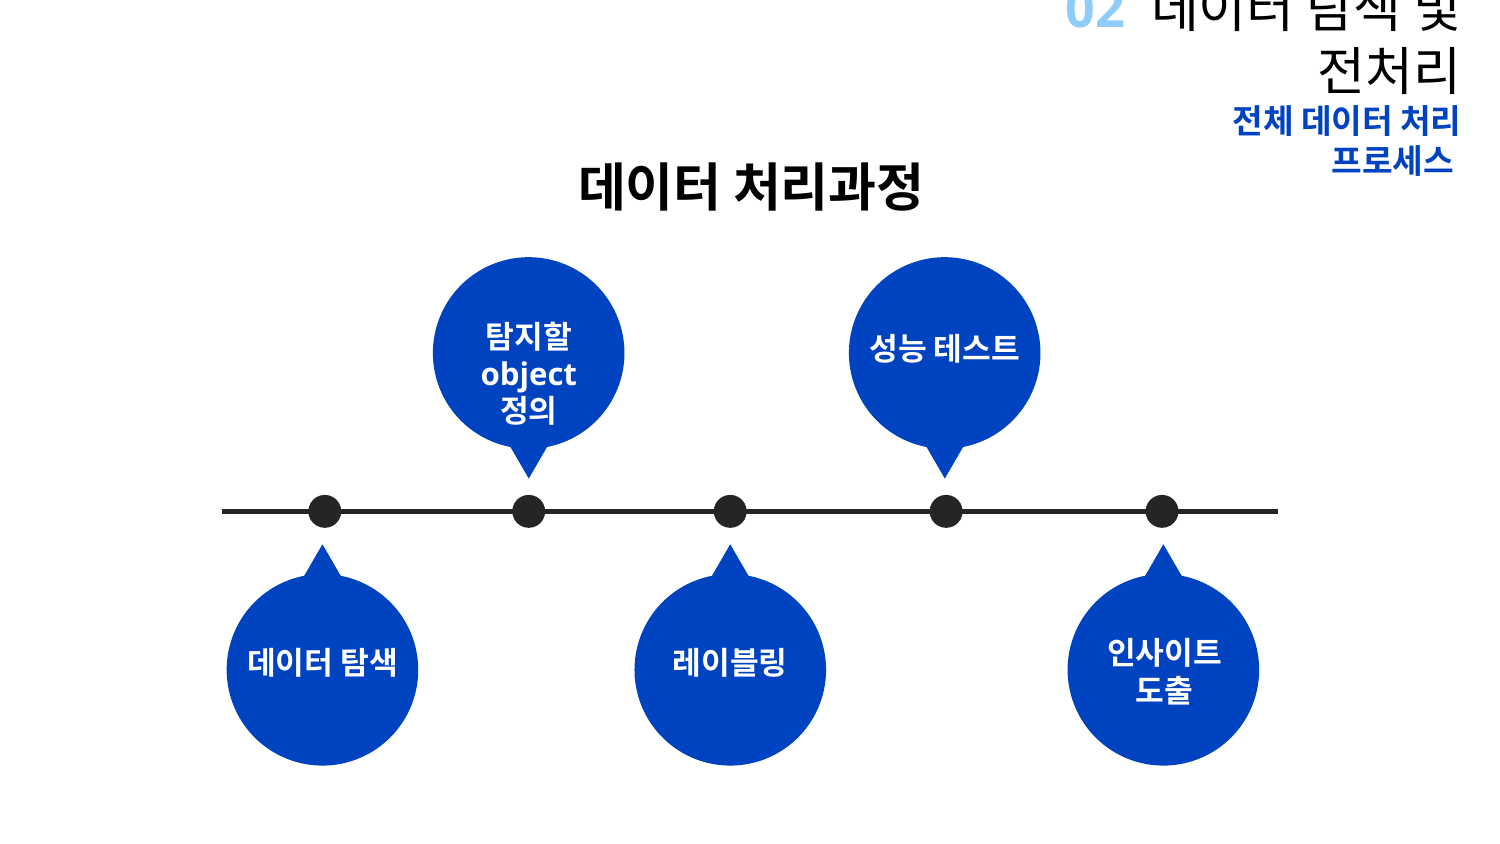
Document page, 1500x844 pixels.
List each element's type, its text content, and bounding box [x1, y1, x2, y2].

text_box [226, 543, 419, 766]
text_box [512, 494, 546, 510]
text_box [310, 520, 339, 528]
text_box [1067, 543, 1260, 766]
text_box [929, 494, 963, 510]
text_box [514, 520, 543, 528]
text_box [932, 520, 961, 528]
text_box [1145, 494, 1179, 510]
text_box [716, 520, 745, 528]
text_box [713, 494, 747, 510]
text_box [432, 256, 625, 479]
title 02 데이터 탐색 및 전처리 [898, 9, 1477, 116]
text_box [848, 256, 1041, 479]
text_box 데이터 처리과정 [281, 139, 1221, 233]
text_box [308, 494, 342, 510]
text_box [634, 543, 827, 766]
text_box [1148, 520, 1177, 528]
text_box 전체 데이터 처리 프로세스 [1033, 116, 1477, 195]
